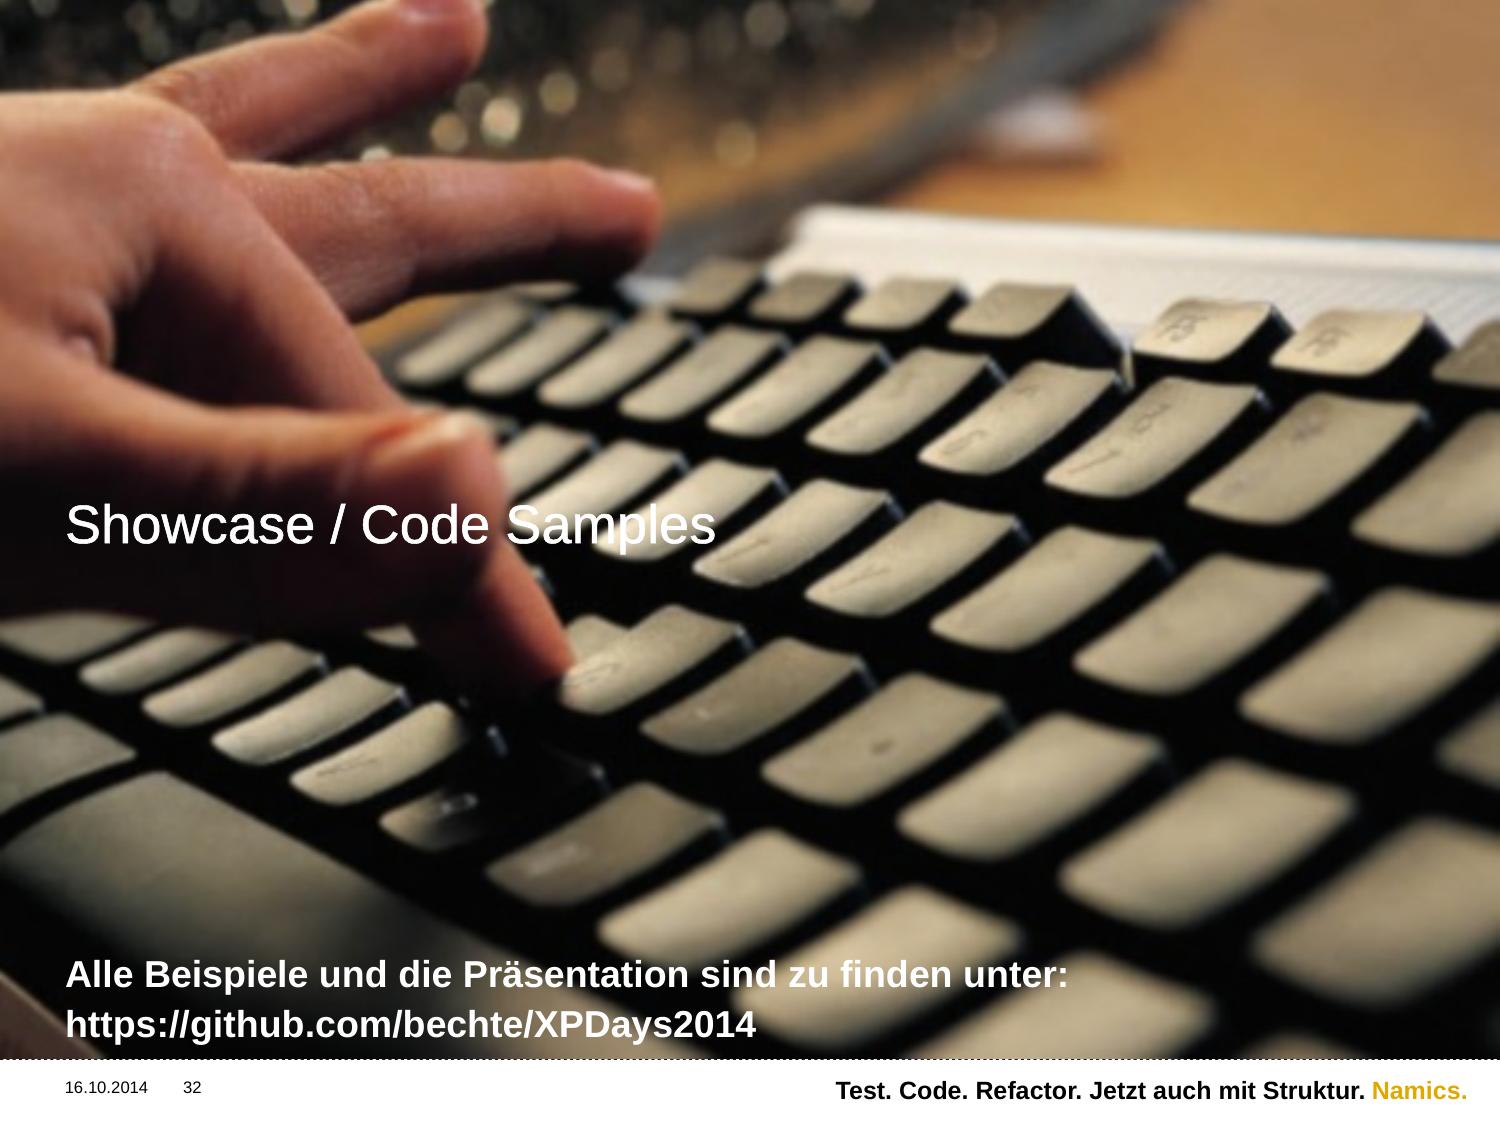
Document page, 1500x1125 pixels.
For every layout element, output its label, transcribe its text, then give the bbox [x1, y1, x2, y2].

picture [0, 0, 1500, 1060]
slide_number 32 [183, 1077, 302, 1113]
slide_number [64, 1077, 183, 1113]
footer Test. Code. Refactor. Jetzt auch mit Struktur. [331, 1067, 1367, 1113]
